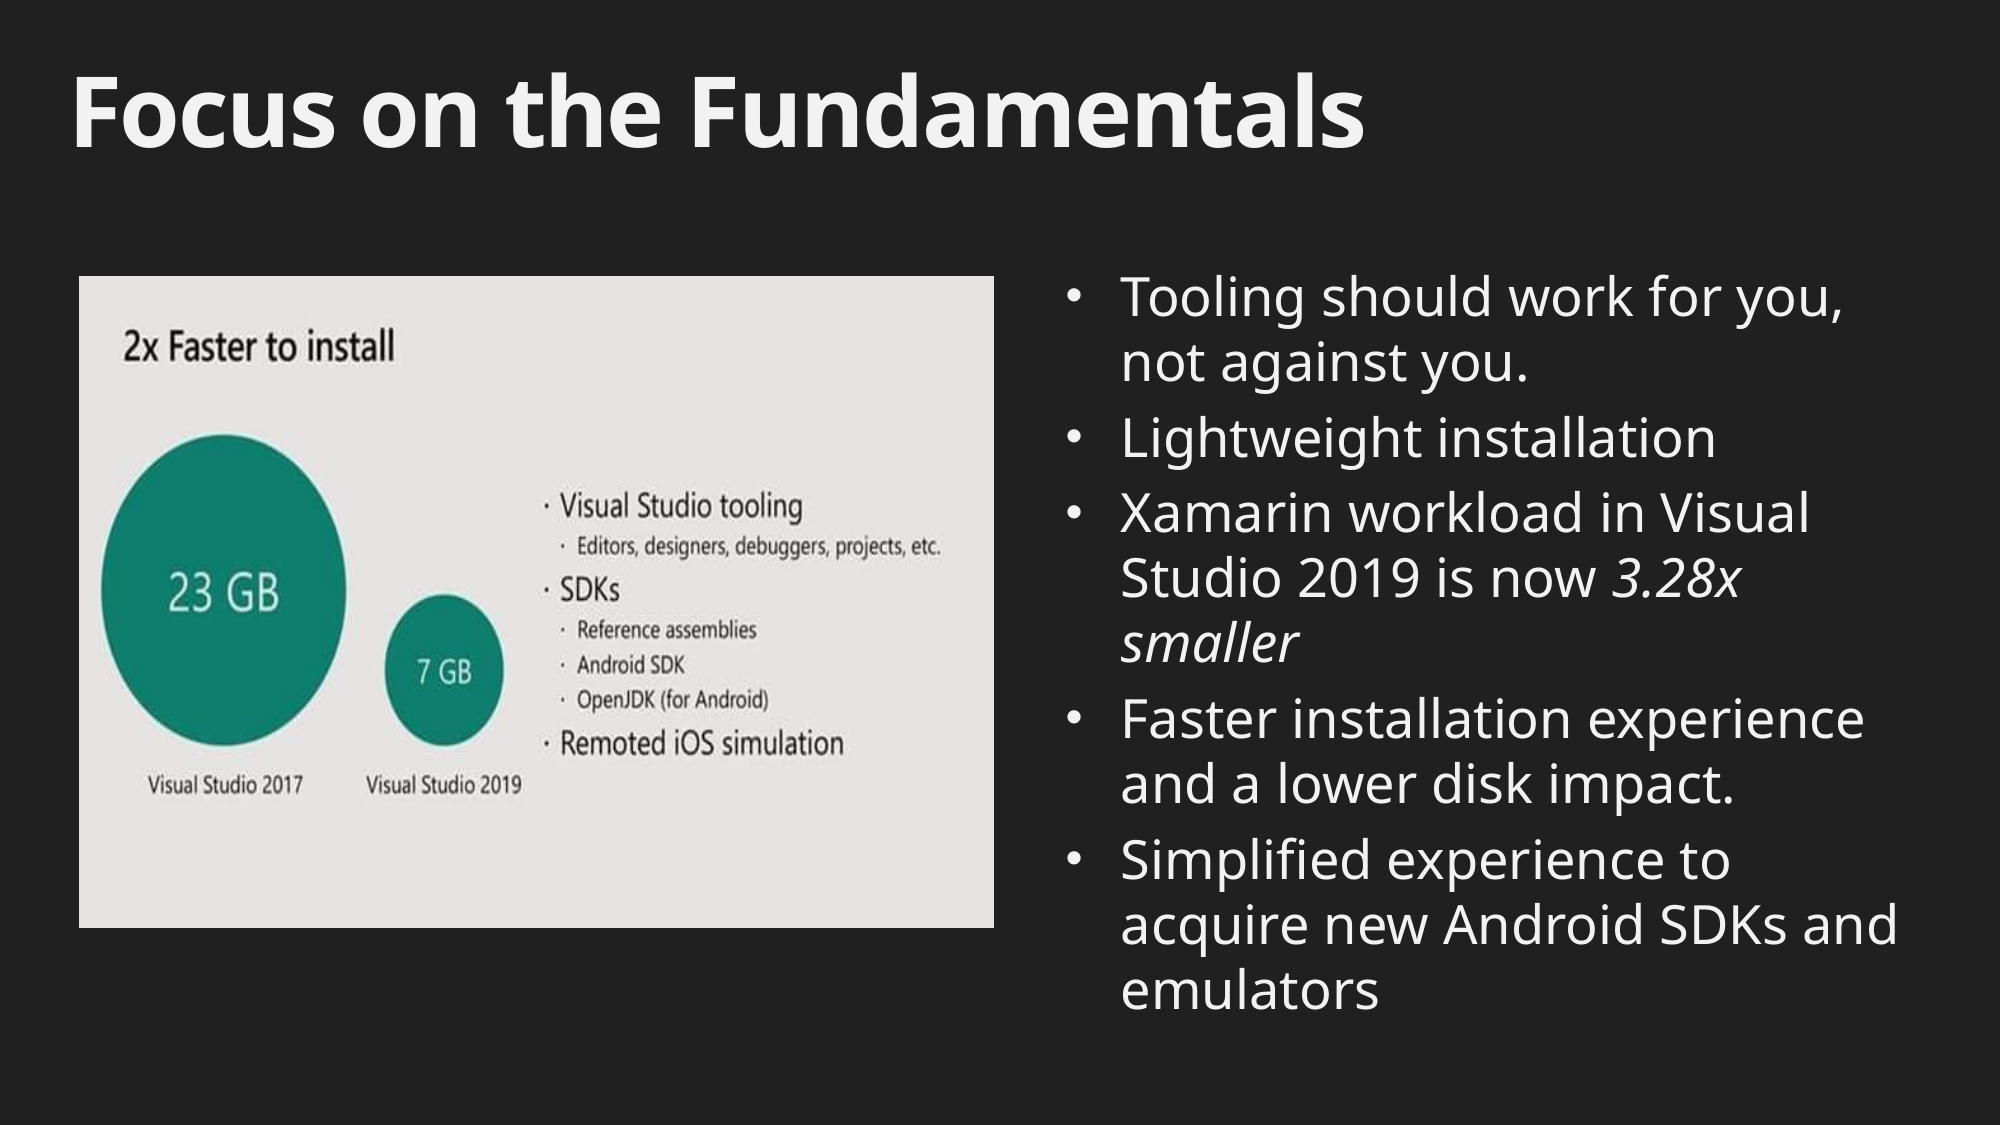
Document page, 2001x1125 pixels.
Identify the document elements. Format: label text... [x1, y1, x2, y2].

list Tooling should work for you, not against you. Lightweight installation Xamarin workload in Visual Studio 2019 is now 3.28x smaller Faster installation experience and a lower disk impact. Simplified experience to acquire new Android SDKs and emulators [1041, 247, 1934, 987]
picture [78, 276, 994, 928]
title Focus on the Fundamentals [44, 47, 1957, 196]
